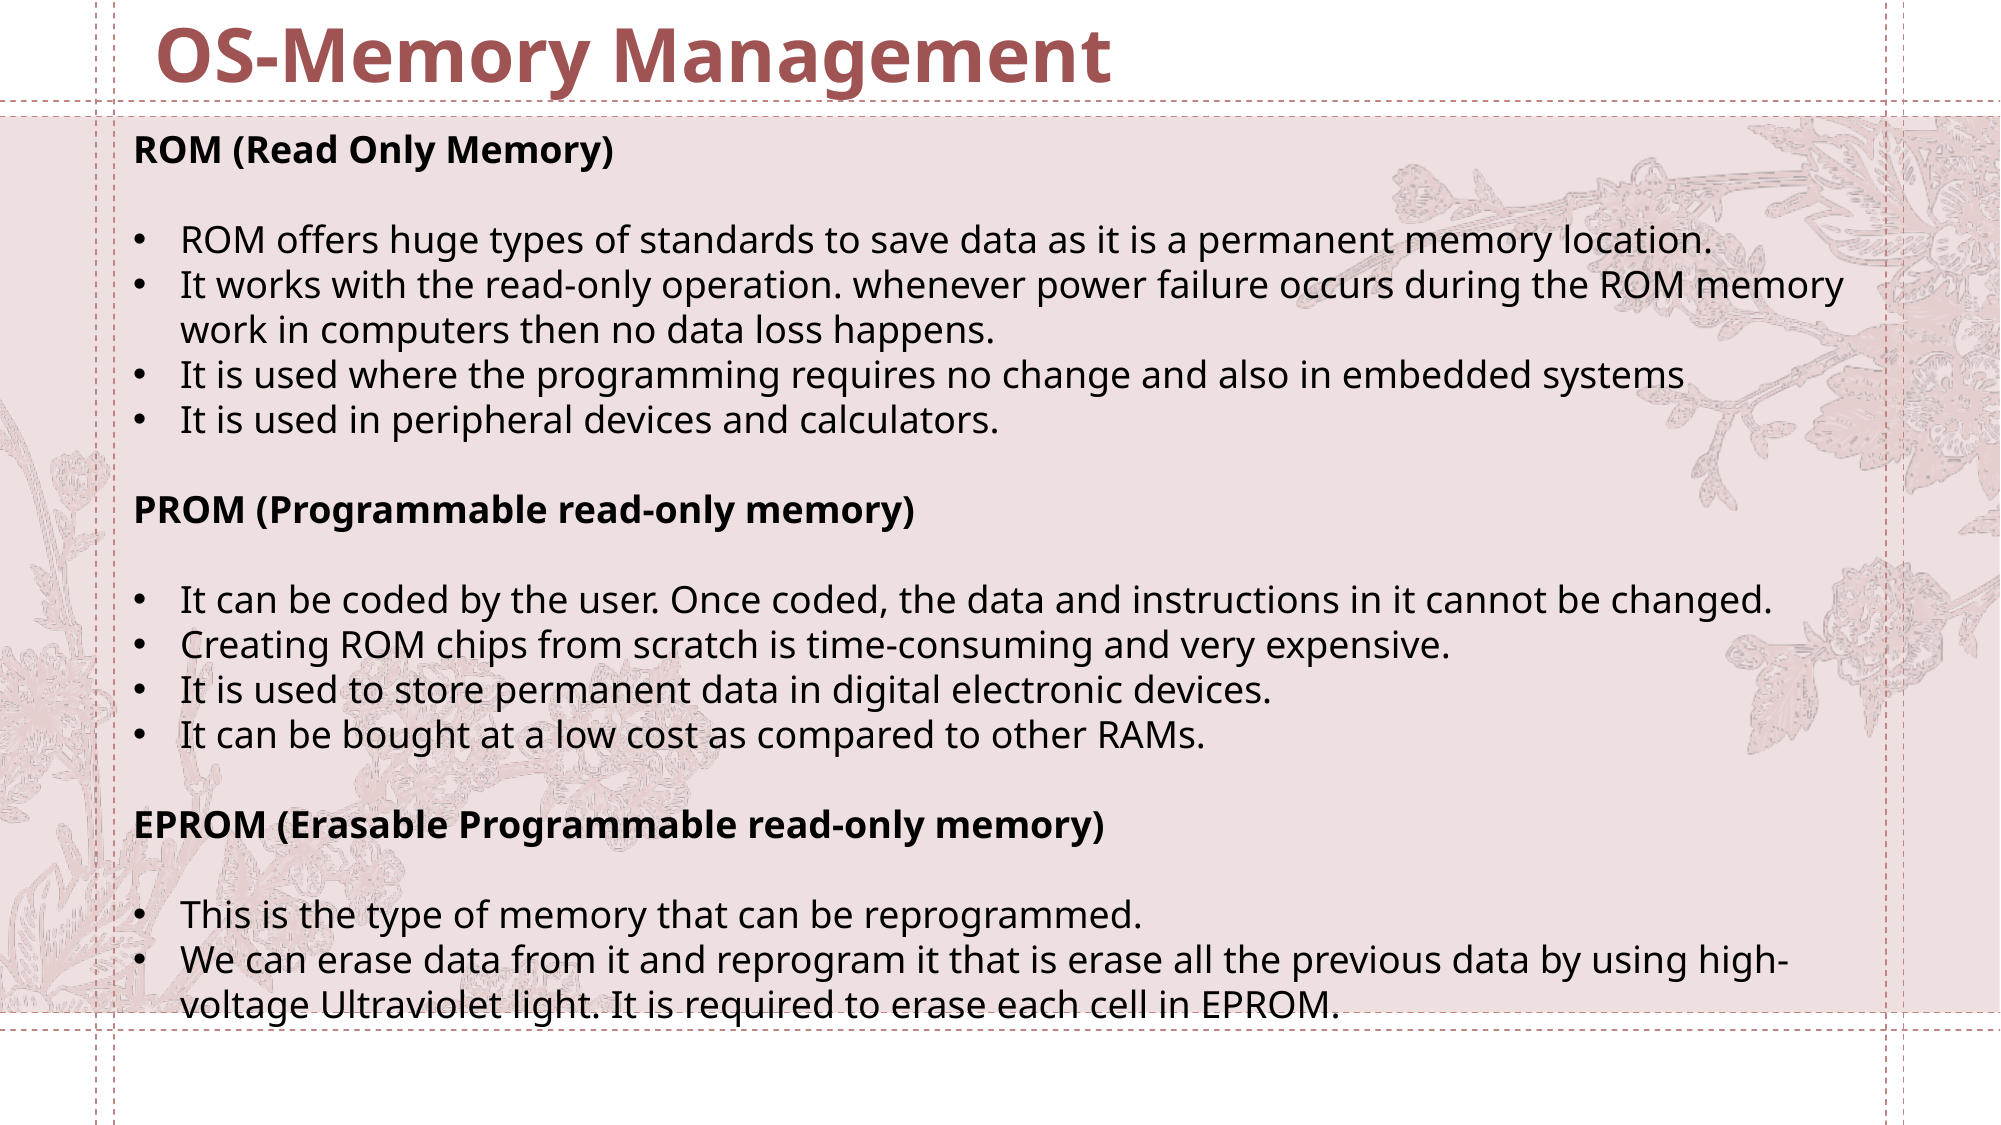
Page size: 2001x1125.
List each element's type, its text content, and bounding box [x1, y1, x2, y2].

text_box OS-Memory Management [139, 0, 1141, 105]
picture [0, 297, 118, 1013]
picture [1240, 116, 2000, 873]
text_box ROM (Read Only Memory) ROM offers huge types of standards to save data as it is a permanent memory location. It works with the read-only operation. whenever power failure occurs during the ROM memory work in computers then no data loss happens. It is used where the programming requires no change and also in embedded systems It is used in peripheral devices and calculators. PROM (Programmable read-only memory) It can be coded by the user. Once coded, the data and instructions in it cannot be changed. Creating ROM chips from scratch is time-consuming and very expensive. It is used to store permanent data in digital electronic devices. It can be bought at a low cost as compared to other RAMs. EPROM (Erasable Programmable read-only memory) This is the type of memory that can be reprogrammed. We can erase data from it and reprogram it that is erase all the previous data by using high-voltage Ultraviolet light. It is required to erase each cell in EPROM. [118, 118, 1878, 1034]
